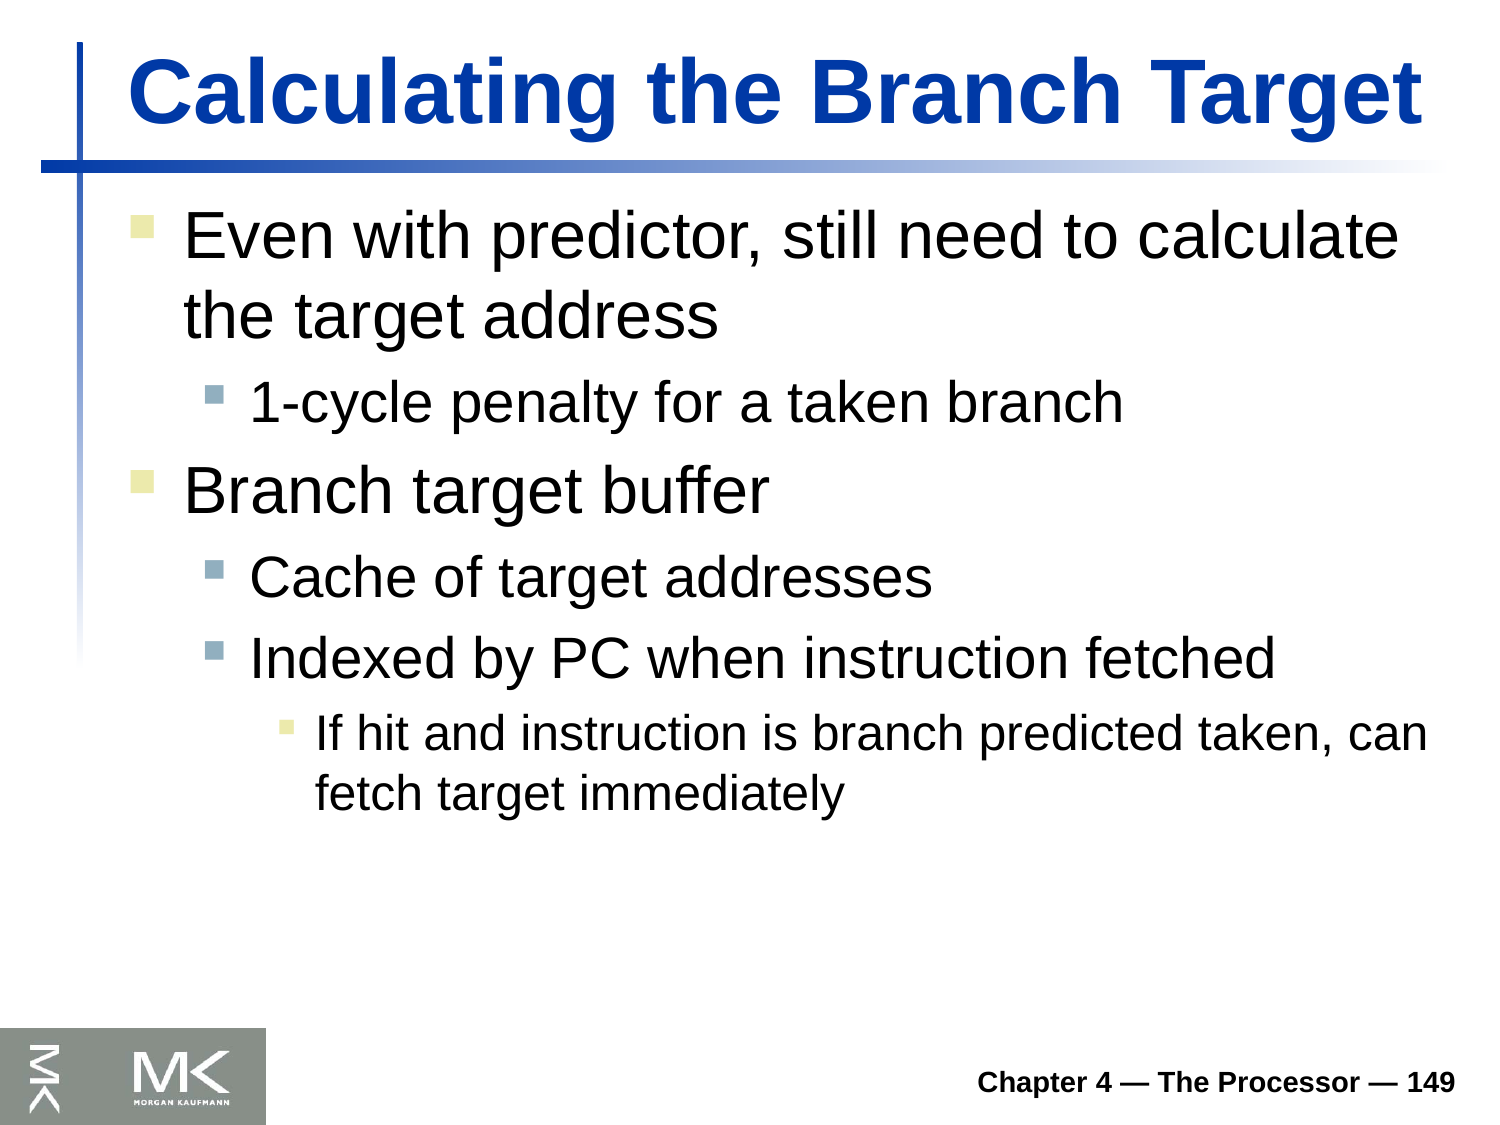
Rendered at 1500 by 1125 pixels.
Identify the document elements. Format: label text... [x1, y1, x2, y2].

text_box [815, 161, 819, 173]
text_box [612, 161, 617, 173]
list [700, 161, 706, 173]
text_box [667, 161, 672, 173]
footer Chapter 4 — The Processor — 149 [277, 1046, 1471, 1106]
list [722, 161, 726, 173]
picture [0, 1028, 266, 1125]
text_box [793, 161, 797, 173]
list Even with predictor, still need to calculate the target address 1-cycle penalty for a taken branch Branch target buffer Cache of target addresses Indexed by PC when instruction fetched If hit and instruction is branch predicted taken, can fetch target immediately [111, 184, 1470, 1024]
title Calculating the Branch Target [111, 23, 1468, 150]
